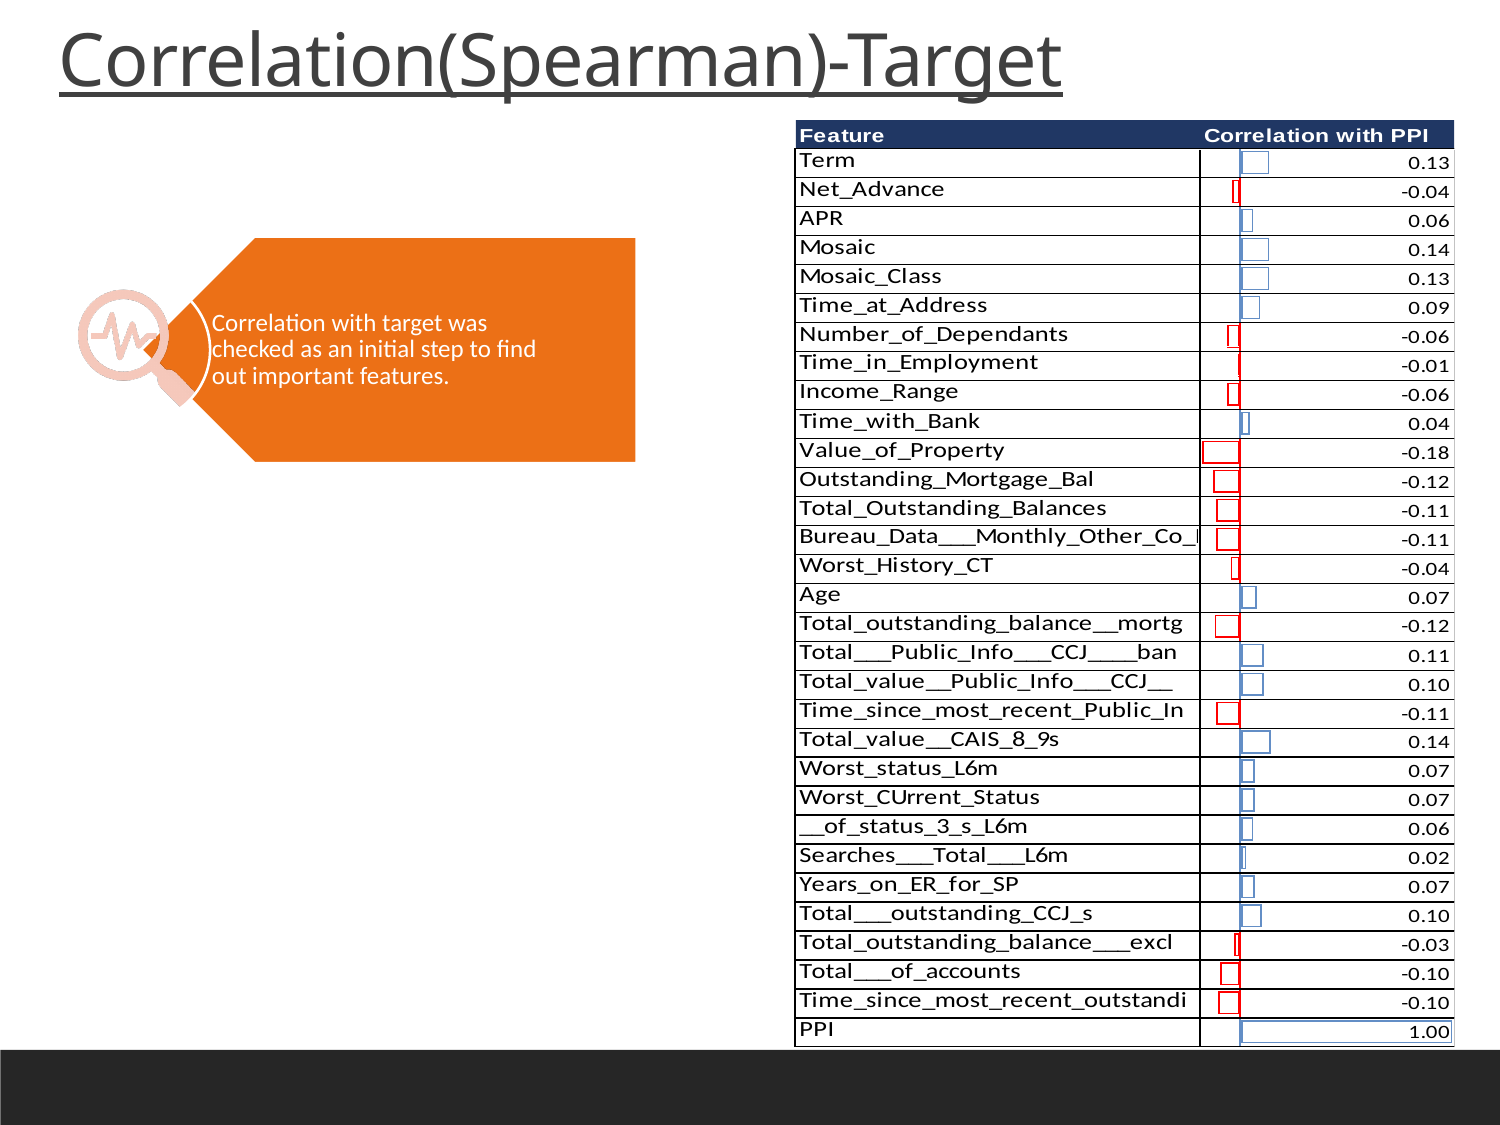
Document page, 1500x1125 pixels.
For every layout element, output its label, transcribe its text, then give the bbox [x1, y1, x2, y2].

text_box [0, 236, 731, 464]
text_box Correlation(Spearman)-Target [44, 15, 1282, 139]
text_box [793, 118, 1457, 1049]
